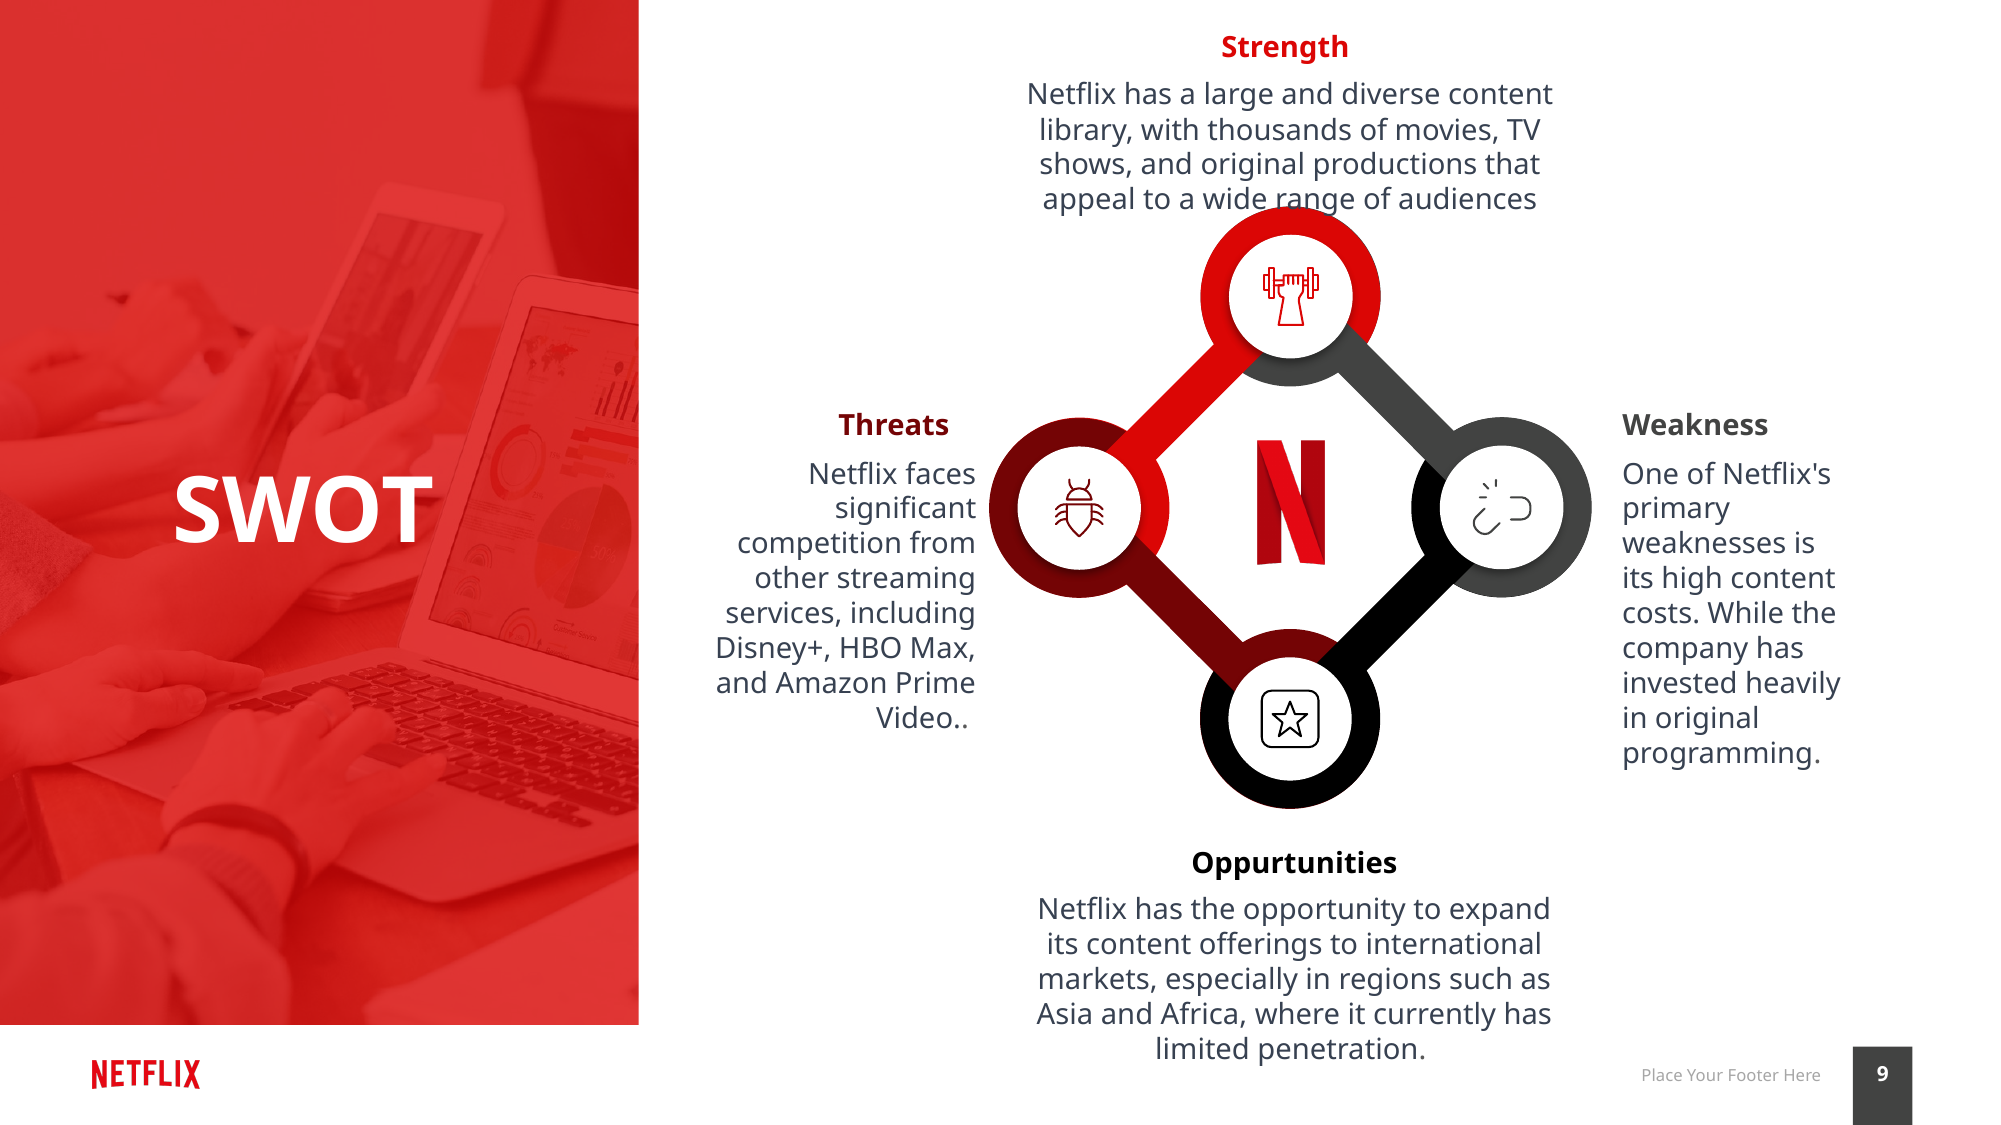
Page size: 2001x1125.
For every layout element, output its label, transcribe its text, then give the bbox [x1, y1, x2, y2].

text_box Netflix has a large and diverse content library, with thousands of movies, TV shows, and original productions that appeal to a wide range of audiences [1024, 75, 1556, 216]
text_box [1228, 234, 1353, 359]
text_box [1263, 268, 1318, 325]
text_box [1017, 446, 1141, 570]
text_box Oppurtunities [1169, 844, 1420, 880]
picture [1257, 440, 1325, 565]
text_box [989, 418, 1228, 657]
text_box Netflix faces significant competition from other streaming services, including Disney+, HBO Max, and Amazon Prime Video.. [670, 454, 977, 735]
picture [92, 1060, 200, 1089]
text_box [1228, 657, 1352, 781]
text_box Netflix has the opportunity to expand its content offerings to international markets, especially in regions such as Asia and Africa, where it currently has limited penetration. [1033, 890, 1556, 1066]
text_box One of Netflix's primary weaknesses is its high content costs. While the company has invested heavily in original programming. [1622, 454, 1854, 770]
text_box [1199, 627, 1337, 688]
picture [0, 0, 639, 1025]
text_box Weakness [1622, 406, 1873, 442]
text_box [1439, 445, 1564, 570]
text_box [1055, 479, 1103, 537]
text_box [1200, 460, 1466, 809]
text_box [1107, 216, 1381, 555]
text_box Strength [1150, 28, 1420, 64]
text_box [1261, 690, 1319, 748]
text_box [1243, 331, 1592, 598]
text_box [1472, 479, 1531, 535]
text_box Threats [698, 406, 950, 442]
